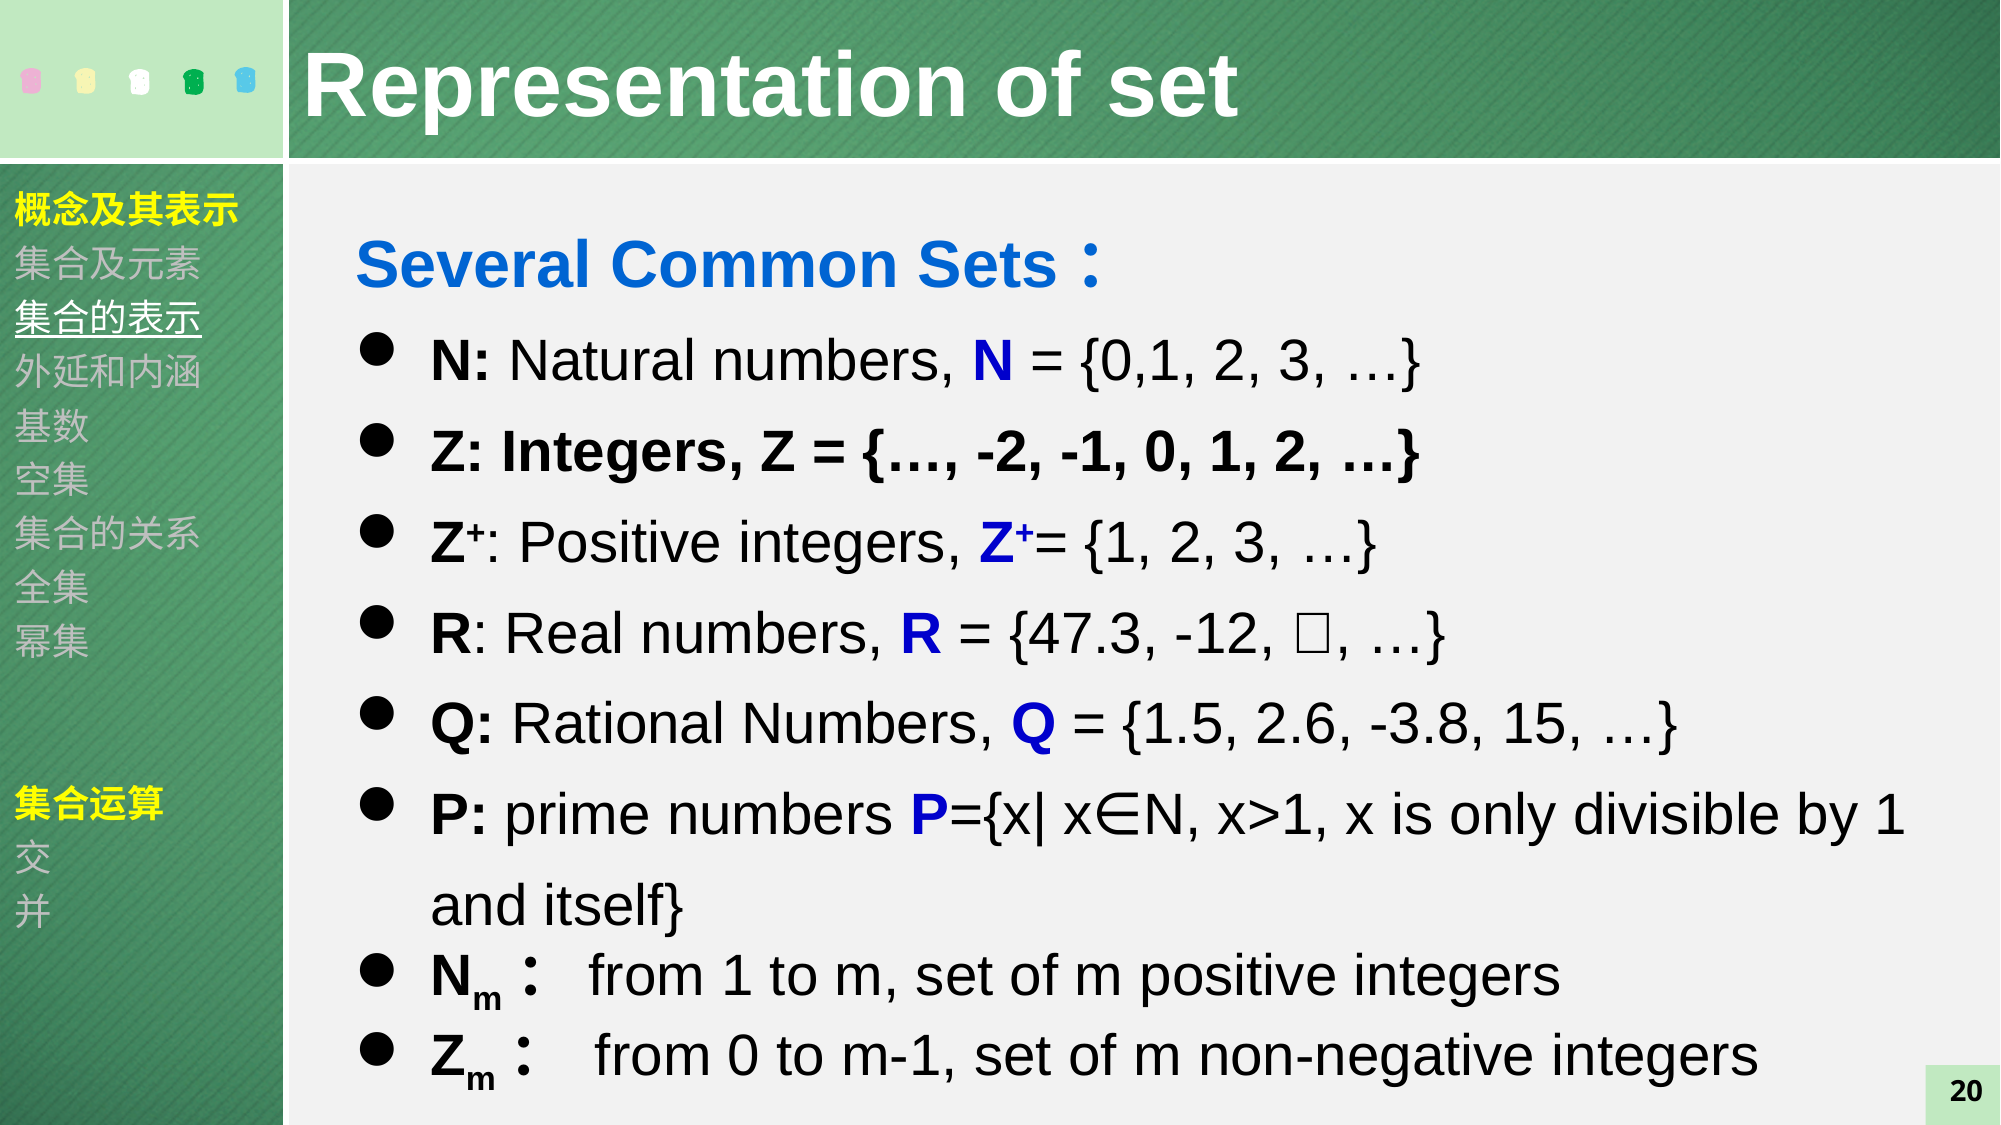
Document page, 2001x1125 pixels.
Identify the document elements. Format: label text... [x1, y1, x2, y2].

text_box Several Common Sets： N: Natural numbers, N = {0,1, 2, 3, …} Z: Integers, Z = {…, -2, -1, 0, 1, 2, …} Z+: Positive integers, Z+= {1, 2, 3, …} R: Real numbers, R = {47.3, -12, , …} Q: Rational Numbers, Q = {1.5, 2.6, -3.8, 15, …} P: prime numbers P={x| x∈N, x>1, x is only divisible by 1 and itself} Nm：from 1 to m, set of m positive integers Zm： from 0 to m-1, set of m non-negative integers [340, 189, 1942, 1125]
text_box 概念及其表示 集合及元素 集合的表示 外延和内涵 基数 空集 集合的关系 全集 幂集 集合运算 交 并 [0, 170, 277, 995]
slide_number 20 [1942, 1065, 2000, 1125]
picture [289, 0, 2000, 158]
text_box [19, 65, 258, 95]
picture [0, 164, 283, 1125]
text_box Representation of set [288, 16, 1981, 142]
